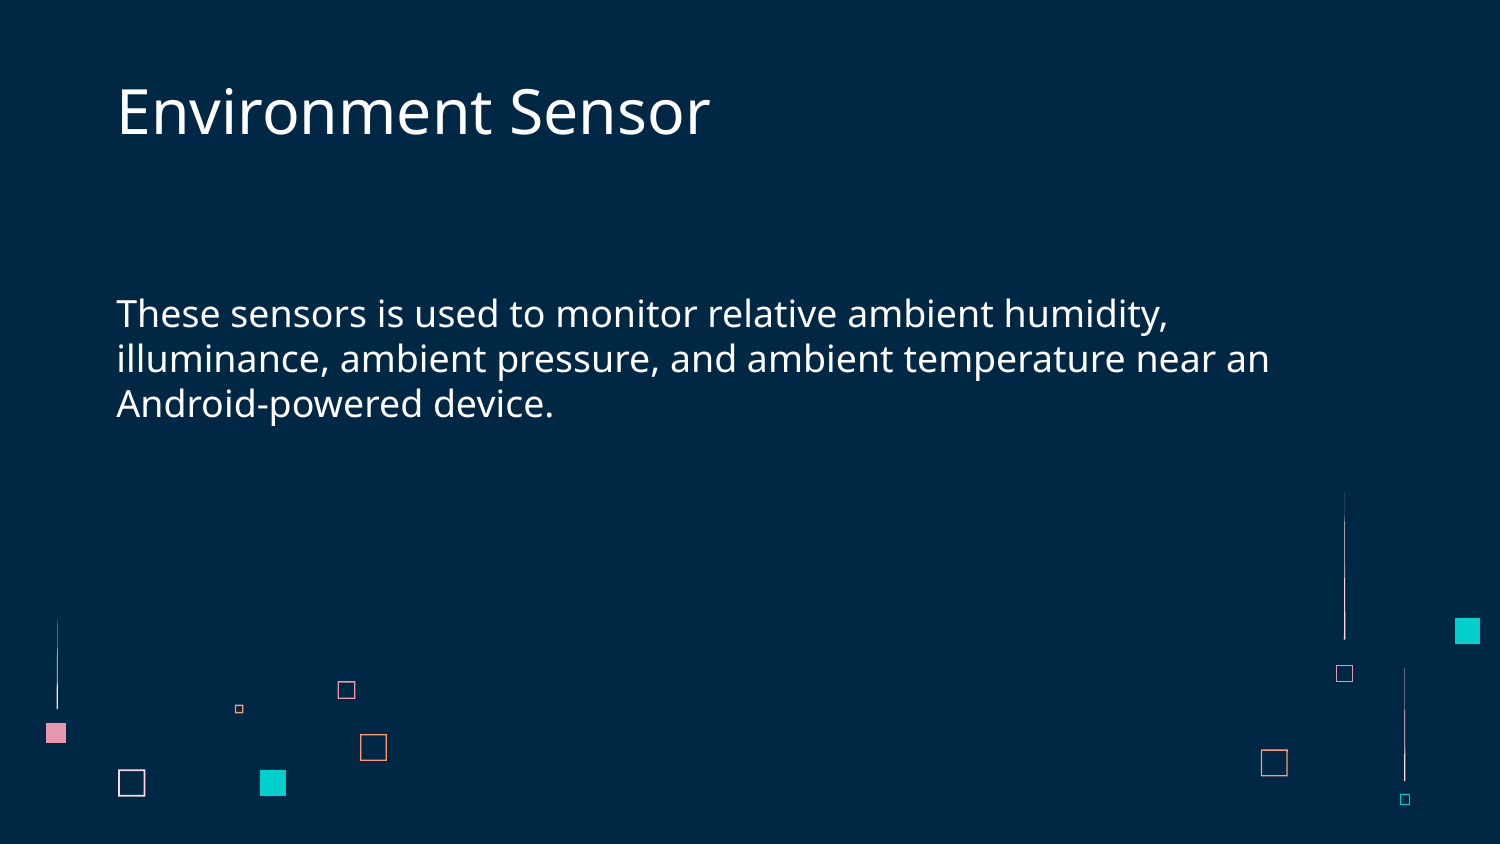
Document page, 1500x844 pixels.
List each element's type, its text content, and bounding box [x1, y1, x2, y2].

title Environment Sensor [101, 67, 1395, 163]
list These sensors is used to monitor relative ambient humidity, illuminance, ambient pressure, and ambient temperature near an Android-powered device. [101, 275, 1355, 619]
